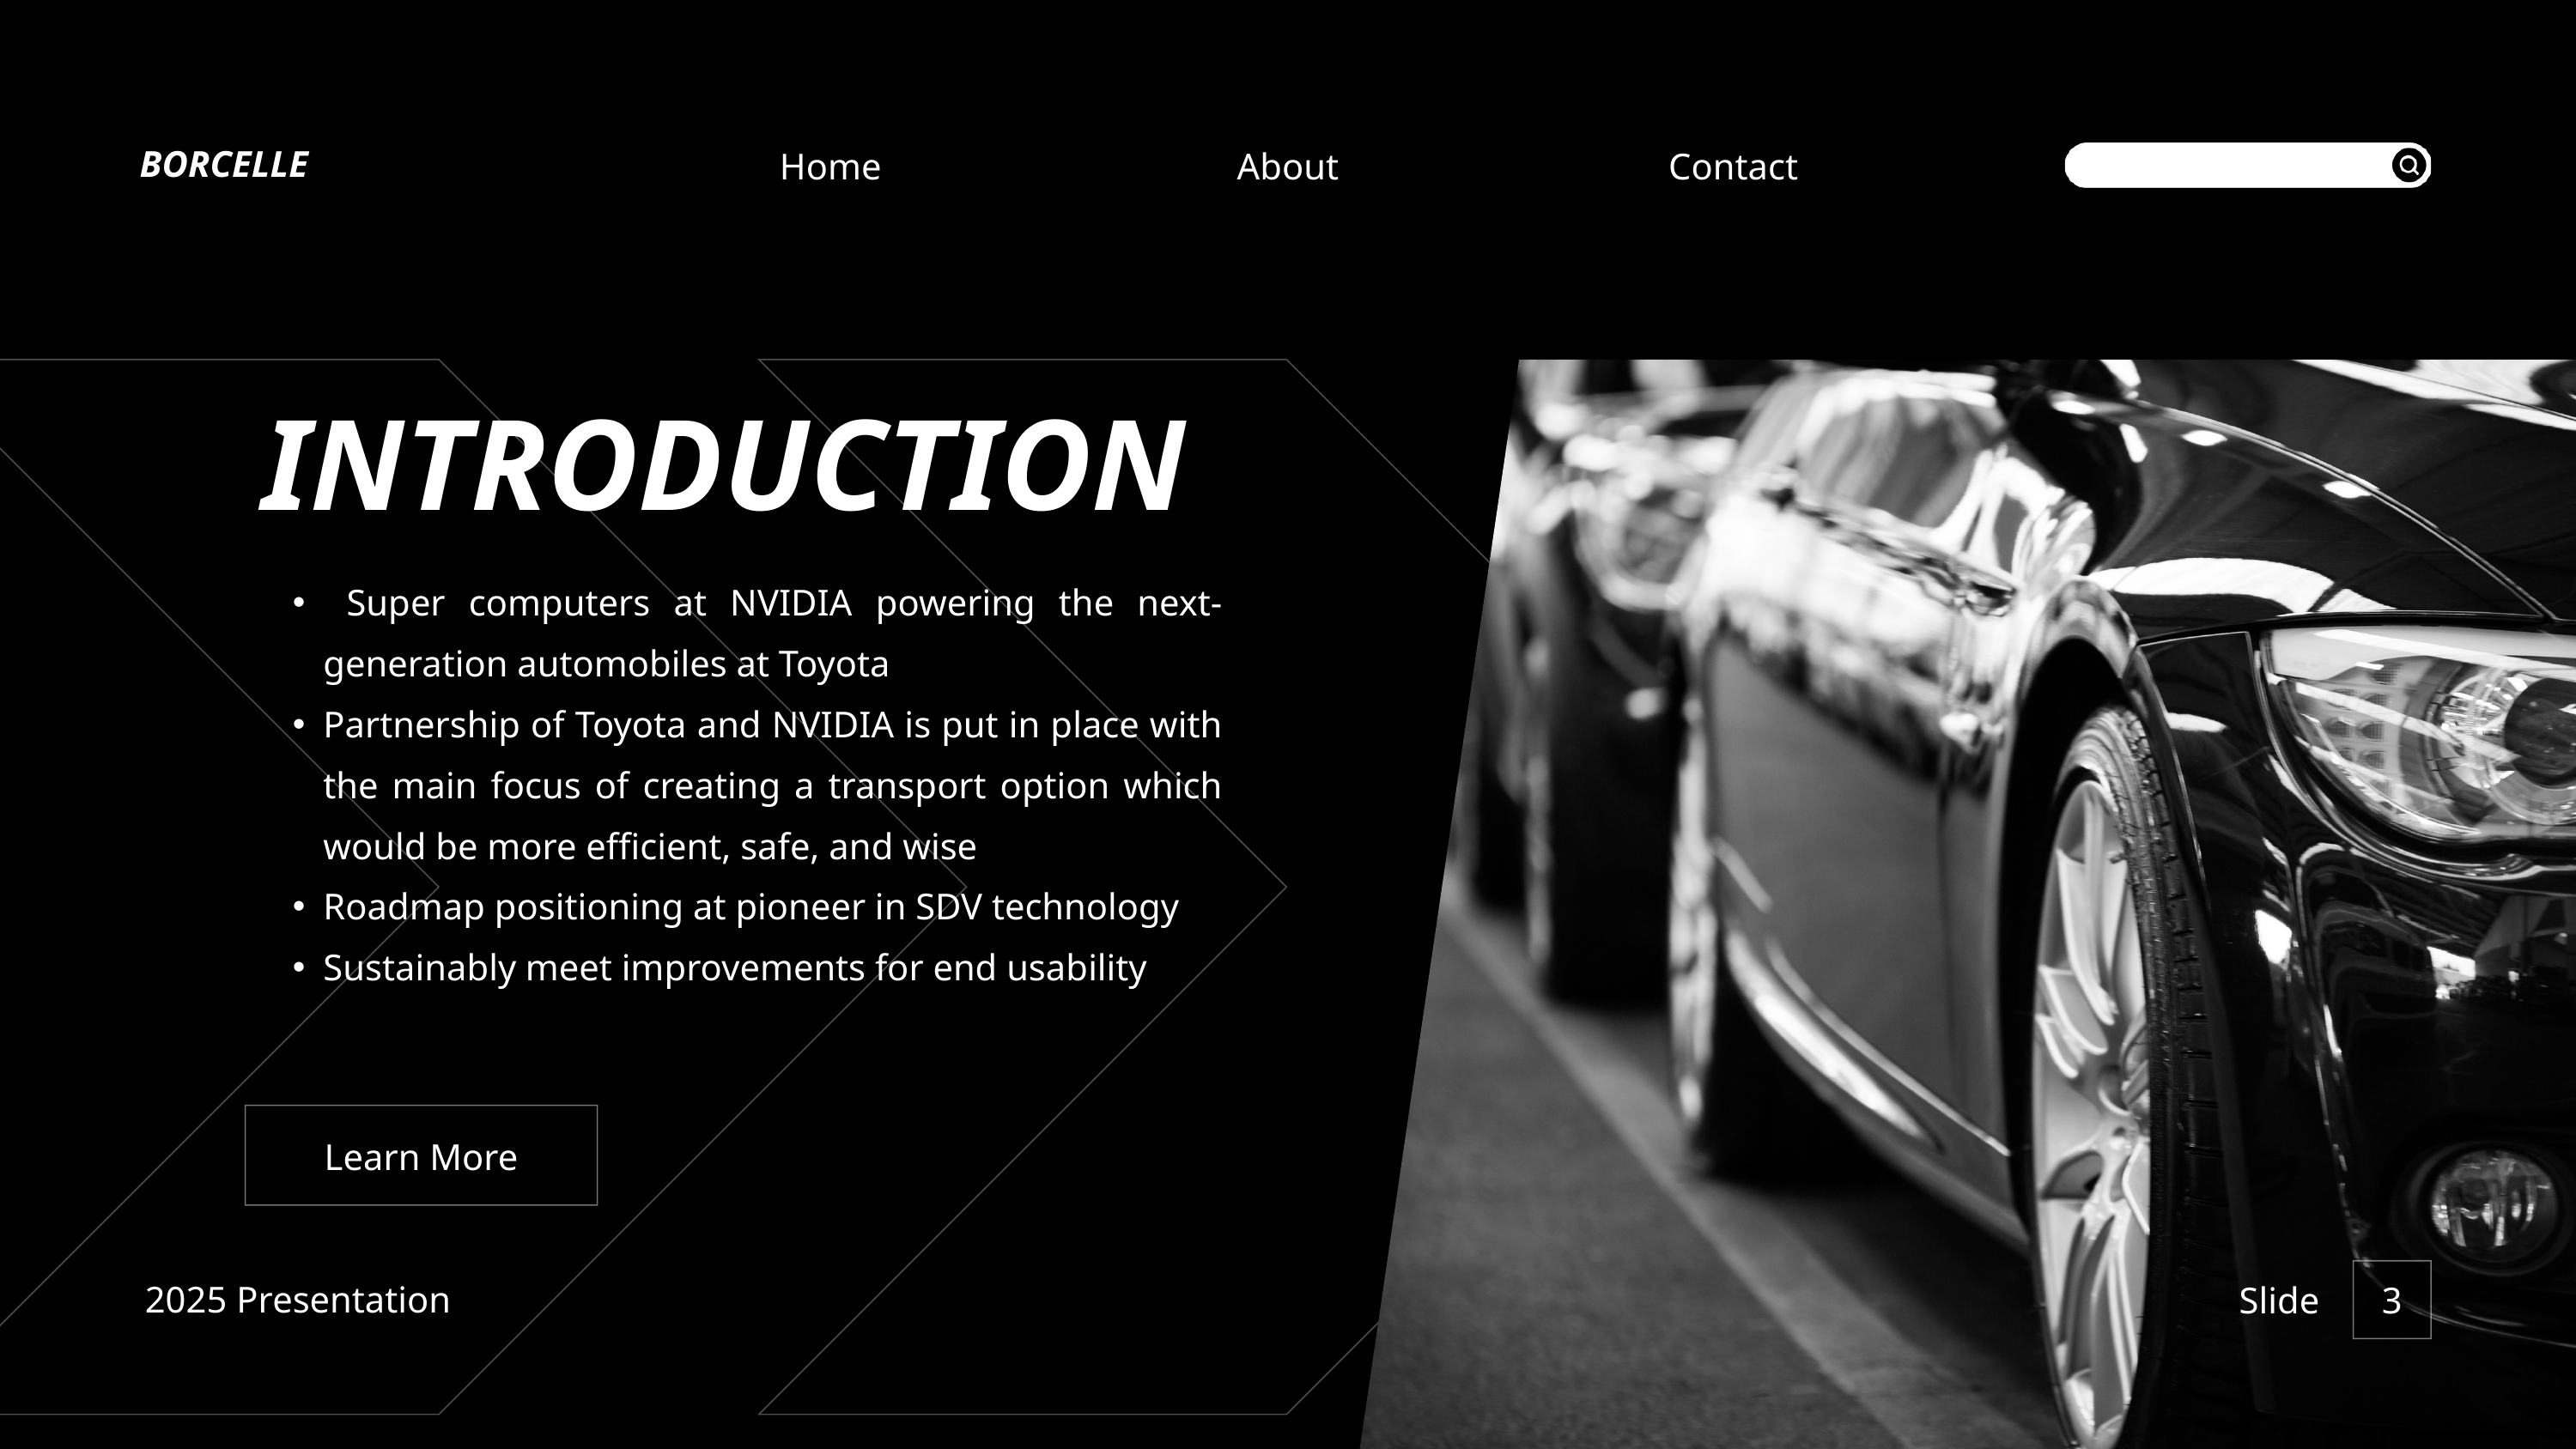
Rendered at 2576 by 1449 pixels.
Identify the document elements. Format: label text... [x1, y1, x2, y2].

text_box About [1222, 136, 1354, 187]
text_box [2064, 142, 2432, 188]
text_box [245, 1105, 598, 1206]
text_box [1353, 359, 2576, 1449]
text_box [0, 359, 1352, 1415]
text_box Home [722, 136, 939, 187]
text_box Contact [1625, 136, 1842, 187]
text_box BORCELLE [139, 134, 386, 185]
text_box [2353, 1260, 2432, 1339]
